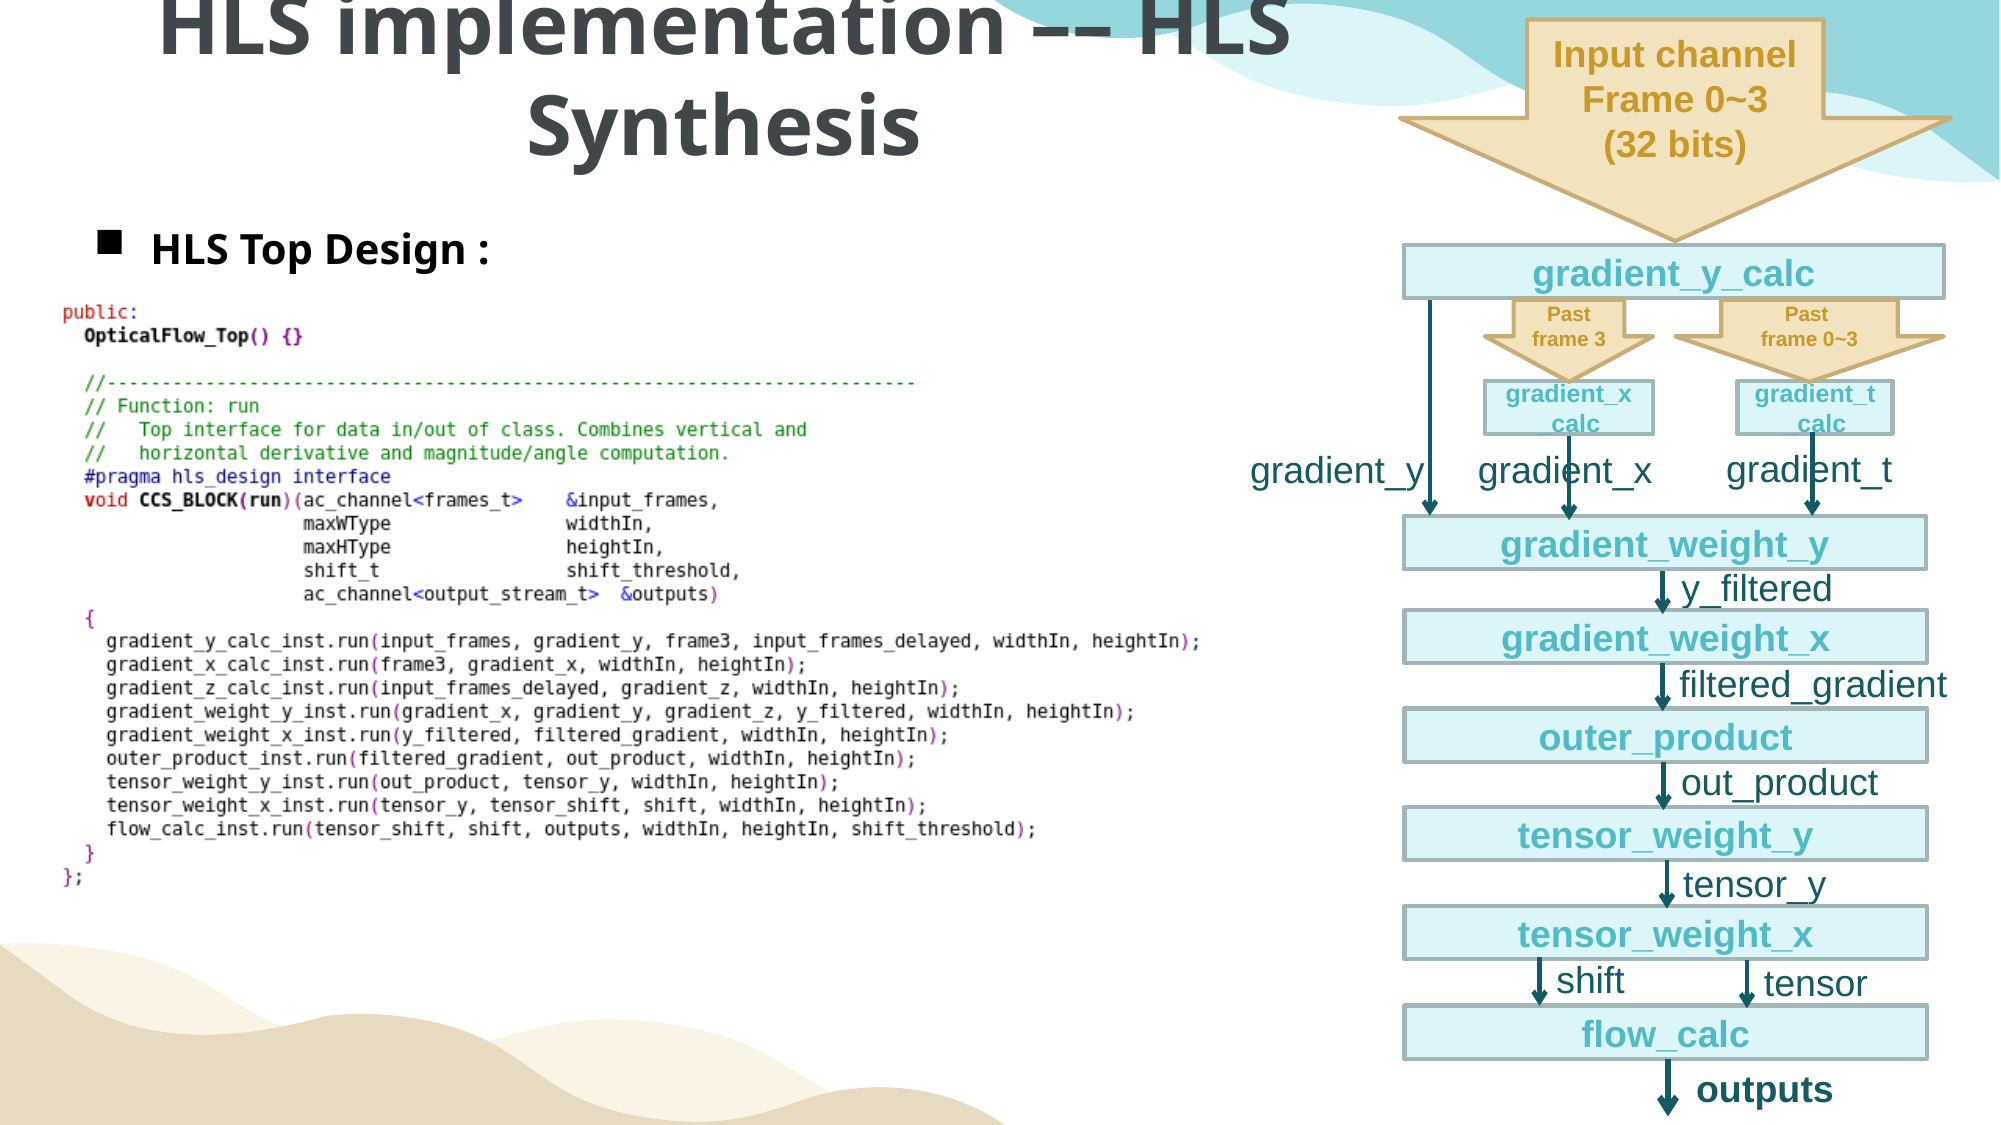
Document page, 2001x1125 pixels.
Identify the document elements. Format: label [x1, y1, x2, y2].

text_box [1815, 438, 1908, 498]
picture [47, 297, 1236, 906]
text_box [1236, 438, 1428, 499]
text_box [49, 17, 1965, 1118]
